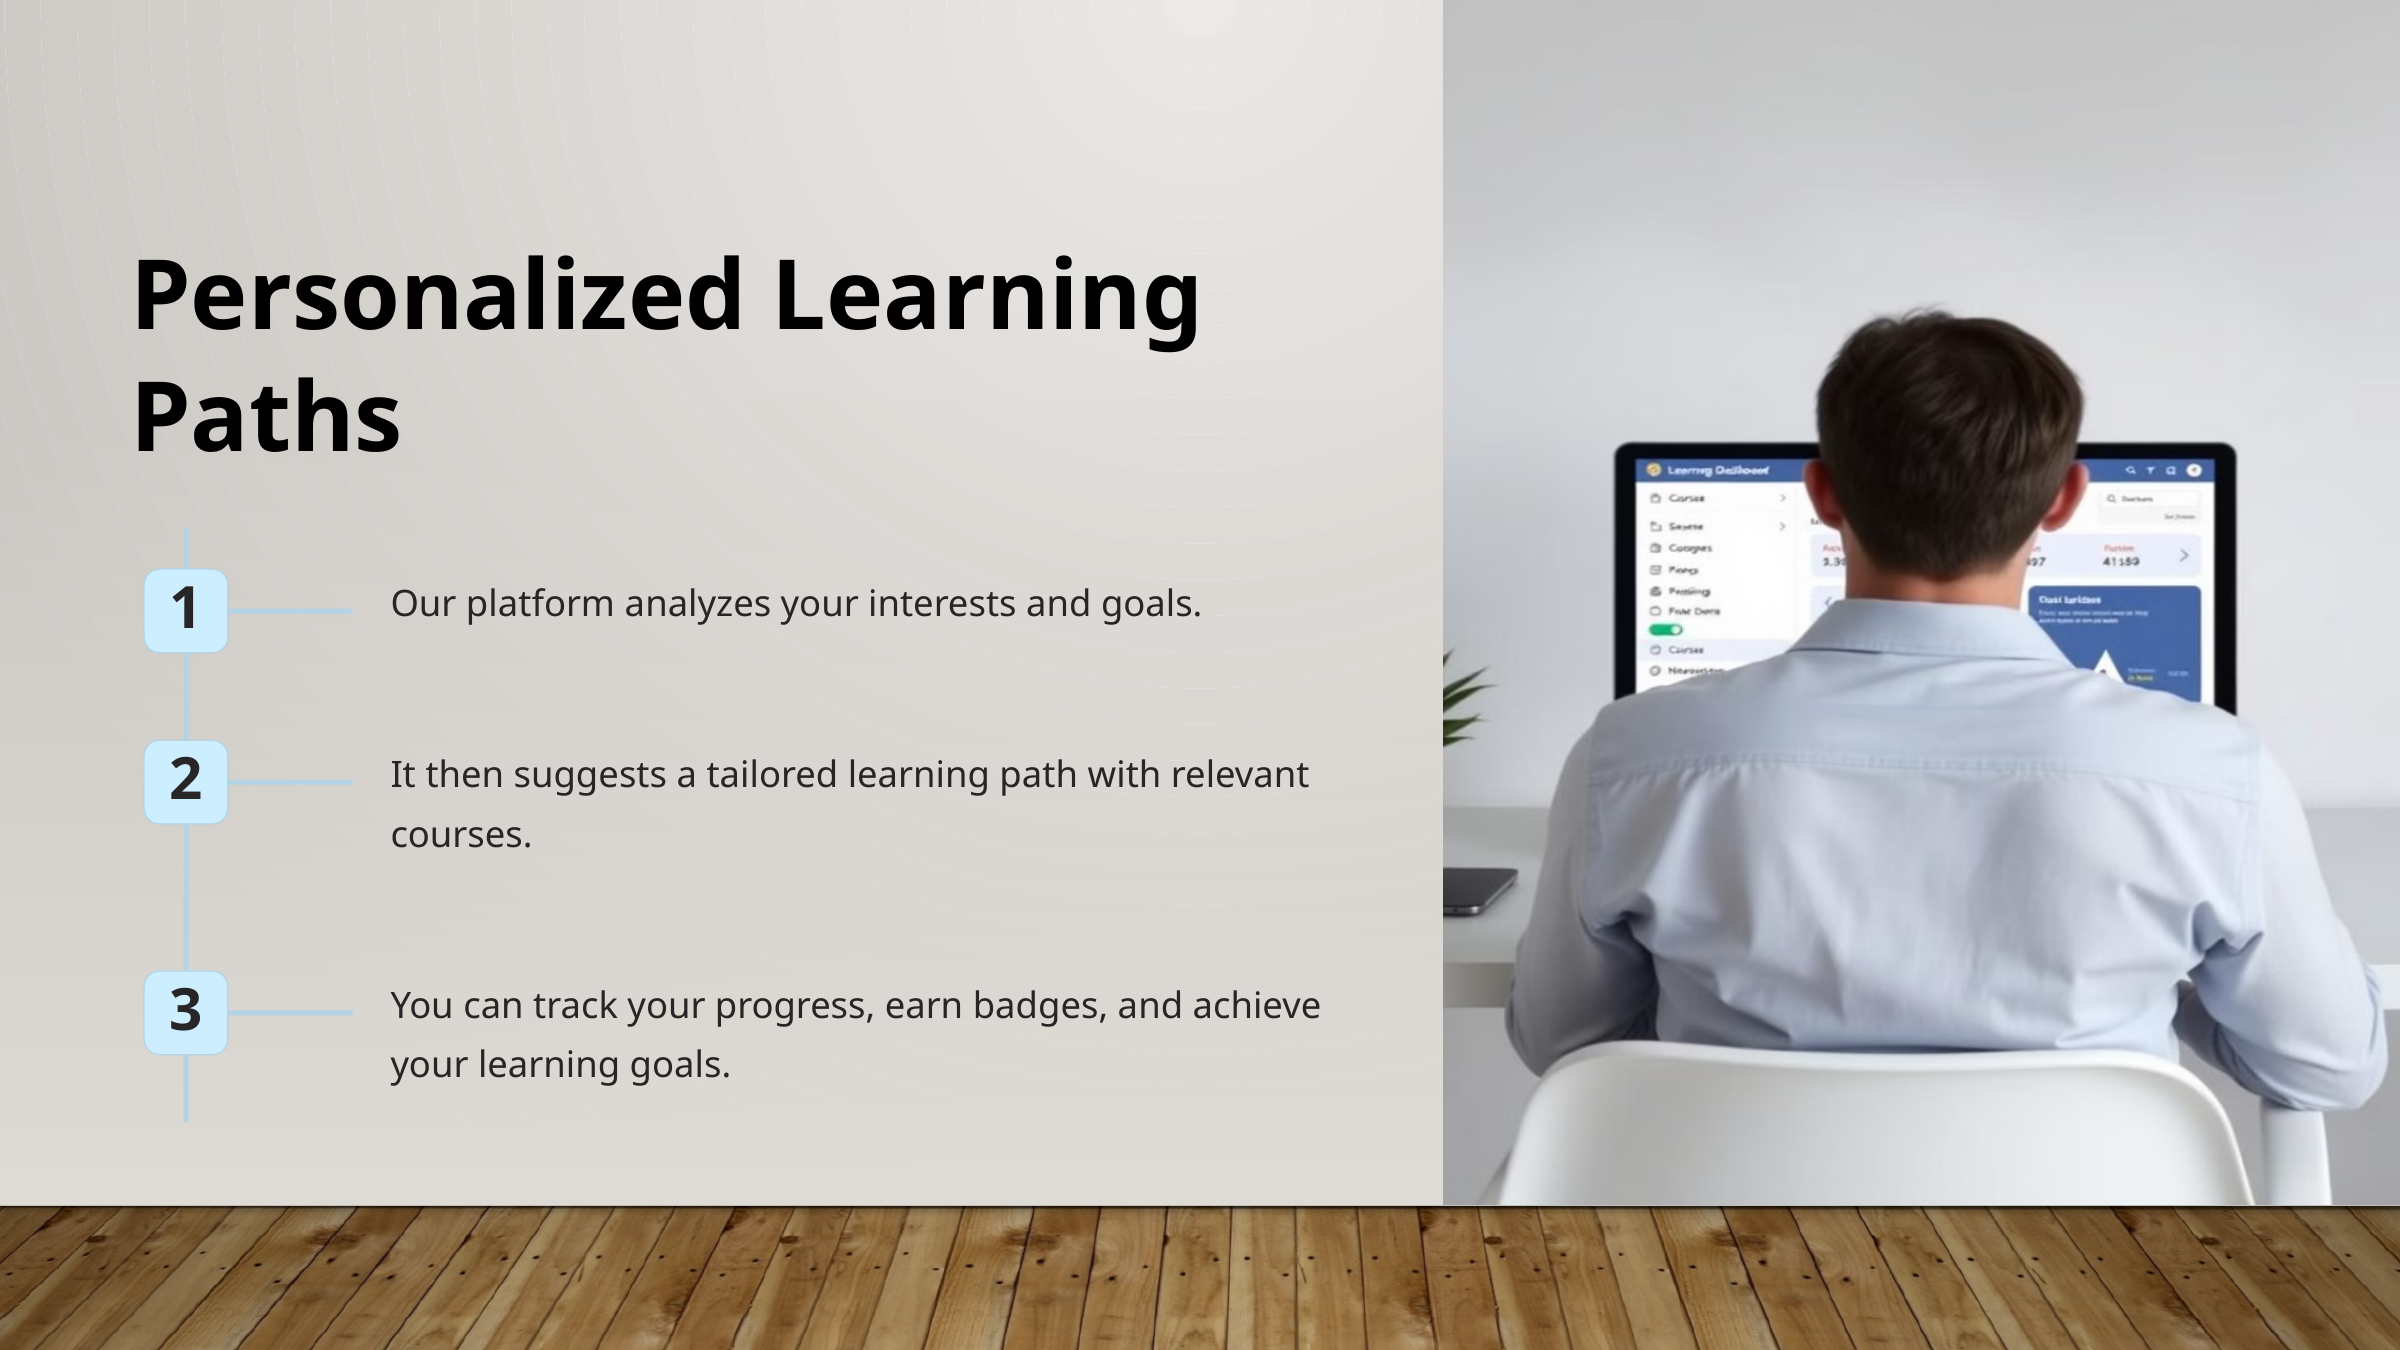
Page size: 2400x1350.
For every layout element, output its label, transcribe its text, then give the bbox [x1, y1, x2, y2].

picture [0, 1206, 2400, 1350]
text_box 3 [169, 983, 203, 1043]
text_box 2 [169, 752, 203, 812]
text_box [144, 970, 228, 1055]
text_box [144, 740, 228, 824]
text_box It then suggests a tailored learning path with relevant courses. [390, 735, 1370, 855]
picture [1442, 0, 2400, 1205]
text_box [228, 608, 354, 614]
text_box [228, 779, 354, 785]
text_box [144, 569, 228, 653]
text_box Personalized Learning Paths [130, 227, 1370, 472]
text_box [183, 527, 189, 569]
text_box [228, 1010, 354, 1016]
text_box Our platform analyzes your interests and goals. [390, 564, 1370, 624]
text_box [183, 1055, 189, 1123]
text_box 1 [173, 581, 199, 641]
text_box [183, 824, 189, 970]
text_box You can track your progress, earn badges, and achieve your learning goals. [390, 966, 1370, 1086]
text_box [183, 653, 189, 740]
